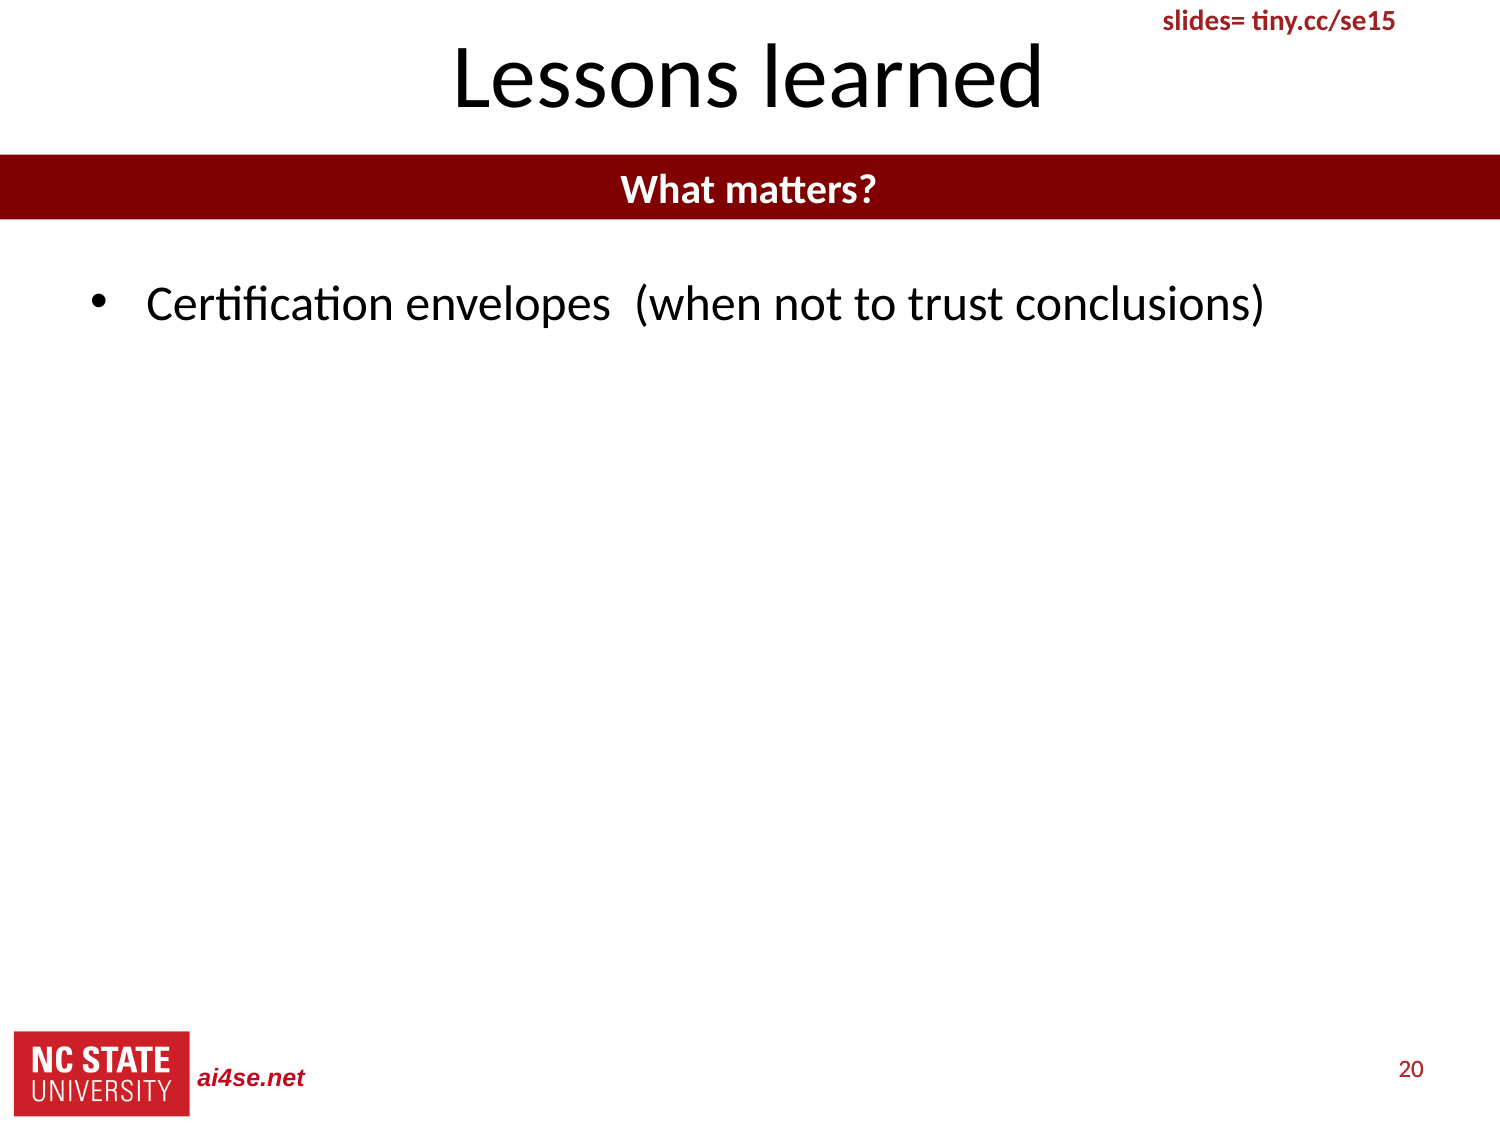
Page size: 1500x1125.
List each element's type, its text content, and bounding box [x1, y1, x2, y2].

title Lessons learned [75, 0, 1425, 154]
picture [13, 1030, 191, 1118]
text_box What matters? [0, 154, 1500, 220]
list Certification envelopes (when not to trust conclusions) Locality matters (when their conclusions do not hold for you) Need “streaming tools” (continually stream over a never ending sequence of new data) Need repair tools (to fix broken ideas) Verification matters (sooner or later, we all screwup) Need to transfer data (Get by with a little help from your friends) Need compression tools (to save space) Need privacy tools (so you can share) [75, 262, 1425, 1005]
